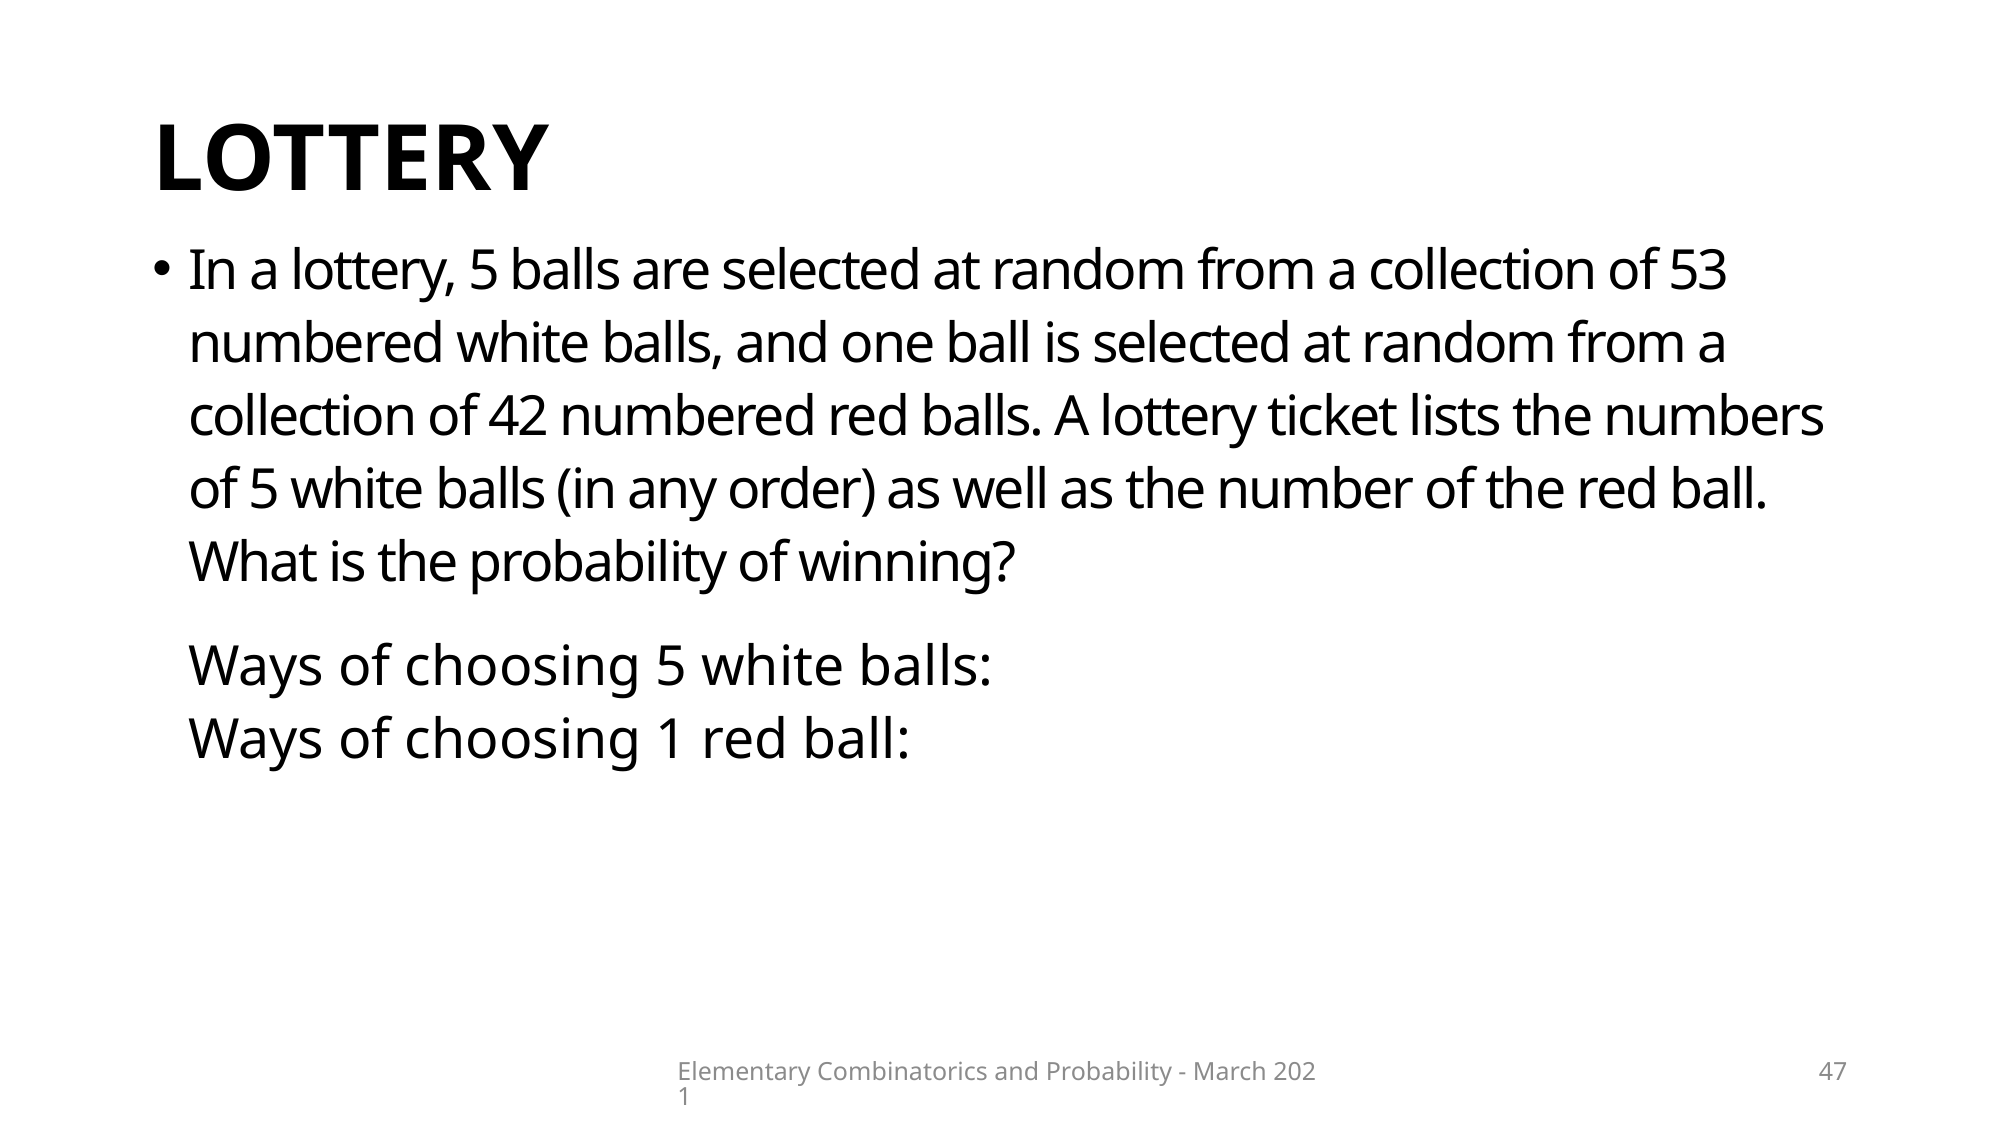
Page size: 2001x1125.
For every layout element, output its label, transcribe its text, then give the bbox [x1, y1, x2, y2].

footer Elementary Combinatorics and Probability - March 2021 [662, 1042, 1338, 1103]
slide_number 47 [1412, 1042, 1863, 1103]
title lottery [137, 52, 1863, 270]
